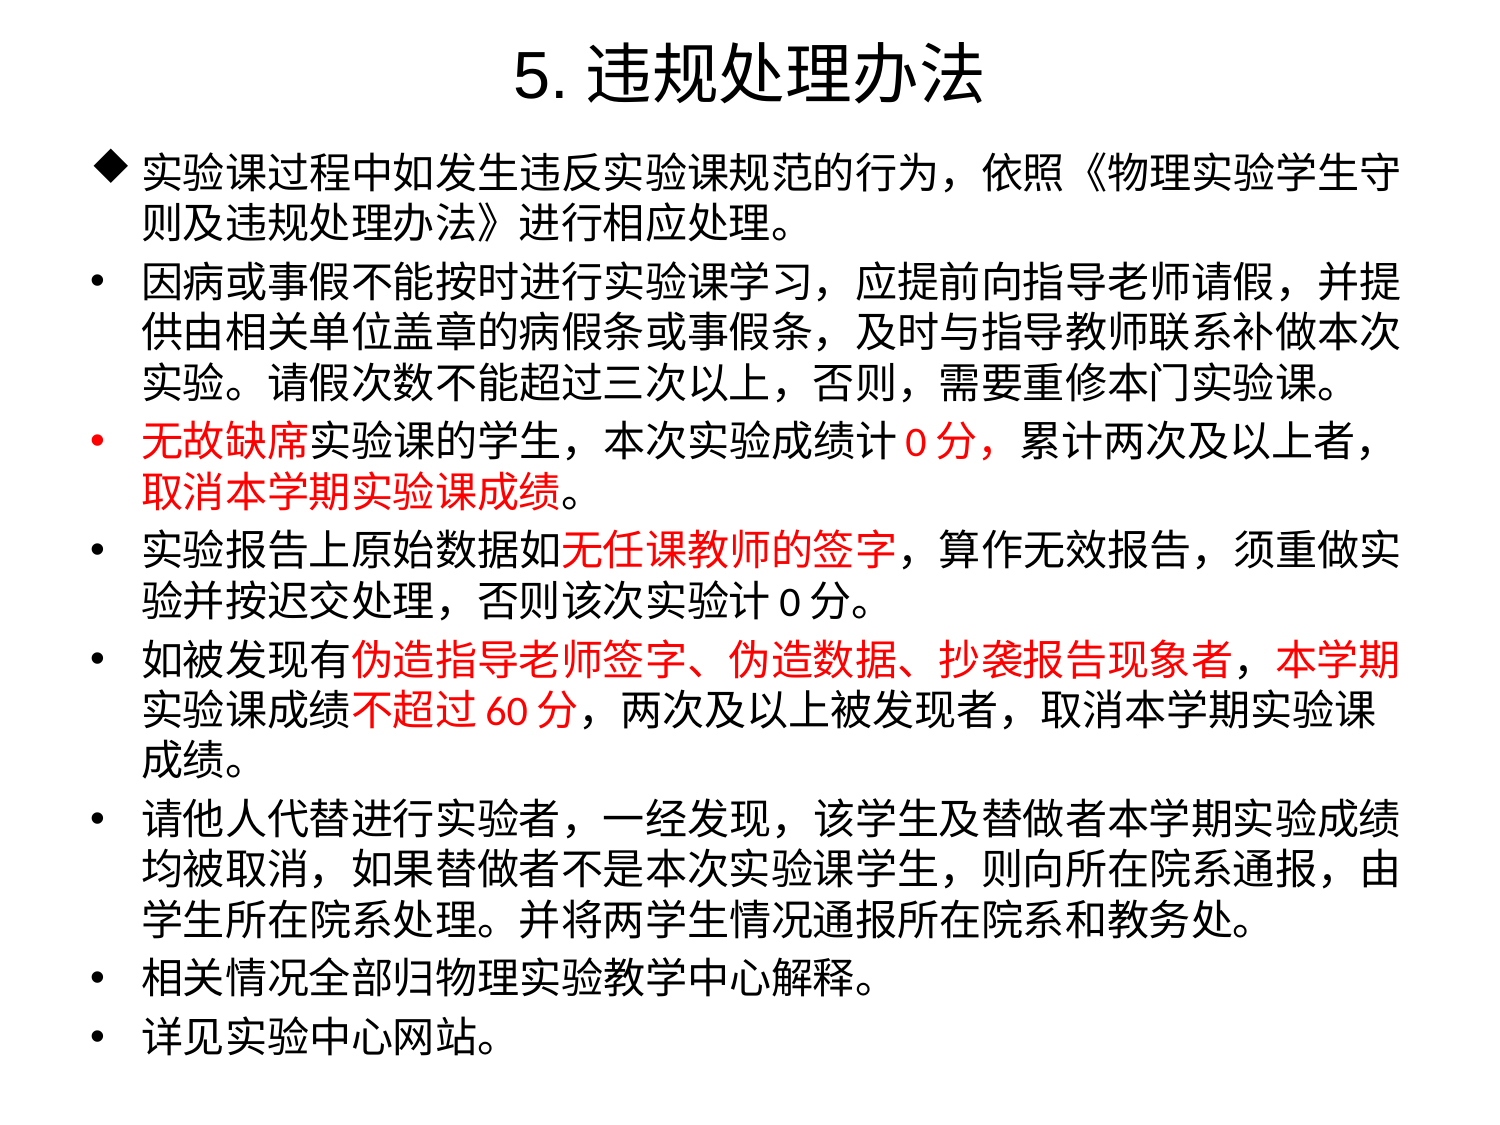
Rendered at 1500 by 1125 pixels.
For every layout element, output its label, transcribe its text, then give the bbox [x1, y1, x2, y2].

list 实验课过程中如发生违反实验课规范的行为，依照《物理实验学生守则及违规处理办法》进行相应处理。 因病或事假不能按时进行实验课学习，应提前向指导老师请假，并提供由相关单位盖章的病假条或事假条，及时与指导教师联系补做本次实验。请假次数不能超过三次以上，否则，需要重修本门实验课。 无故缺席实验课的学生，本次实验成绩计0分，累计两次及以上者，取消本学期实验课成绩。 实验报告上原始数据如无任课教师的签字，算作无效报告，须重做实验并按迟交处理，否则该次实验计0分。 如被发现有伪造指导老师签字、伪造数据、抄袭报告现象者，本学期实验课成绩不超过60分，两次及以上被发现者，取消本学期实验课成绩。 请他人代替进行实验者，一经发现，该学生及替做者本学期实验成绩均被取消，如果替做者不是本次实验课学生，则向所在院系通报，由学生所在院系处理。并将两学生情况通报所在院系和教务处。 相关情况全部归物理实验教学中心解释。 详见实验中心网站。 [75, 138, 1425, 1107]
title 5.违规处理办法 [75, 4, 1425, 138]
